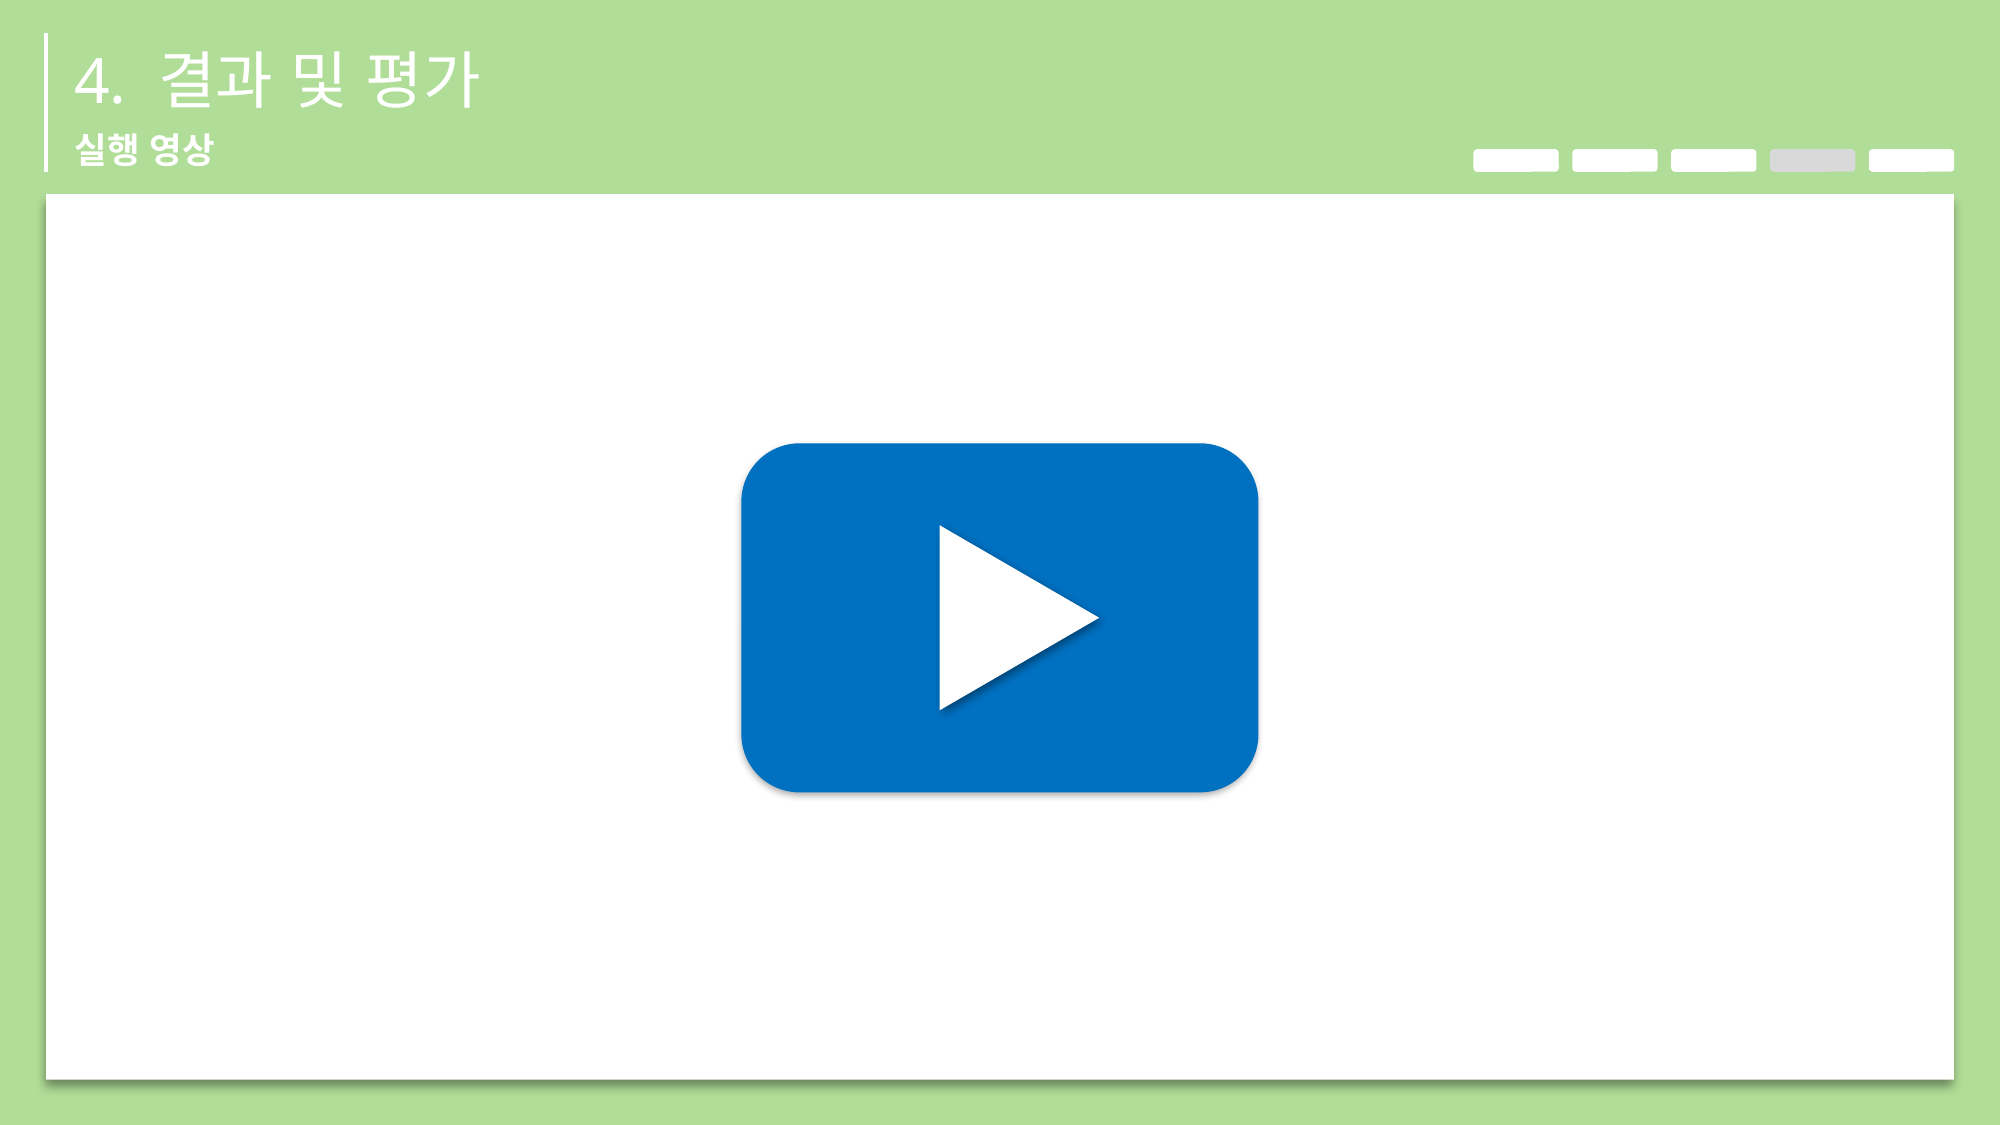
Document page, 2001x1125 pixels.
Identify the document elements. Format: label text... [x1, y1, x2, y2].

text_box [45, 193, 1955, 1081]
text_box 4. 결과 및 평가 [59, 33, 1954, 120]
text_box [1473, 149, 1955, 172]
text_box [741, 443, 1259, 793]
text_box 실행 영상 [59, 120, 2000, 178]
